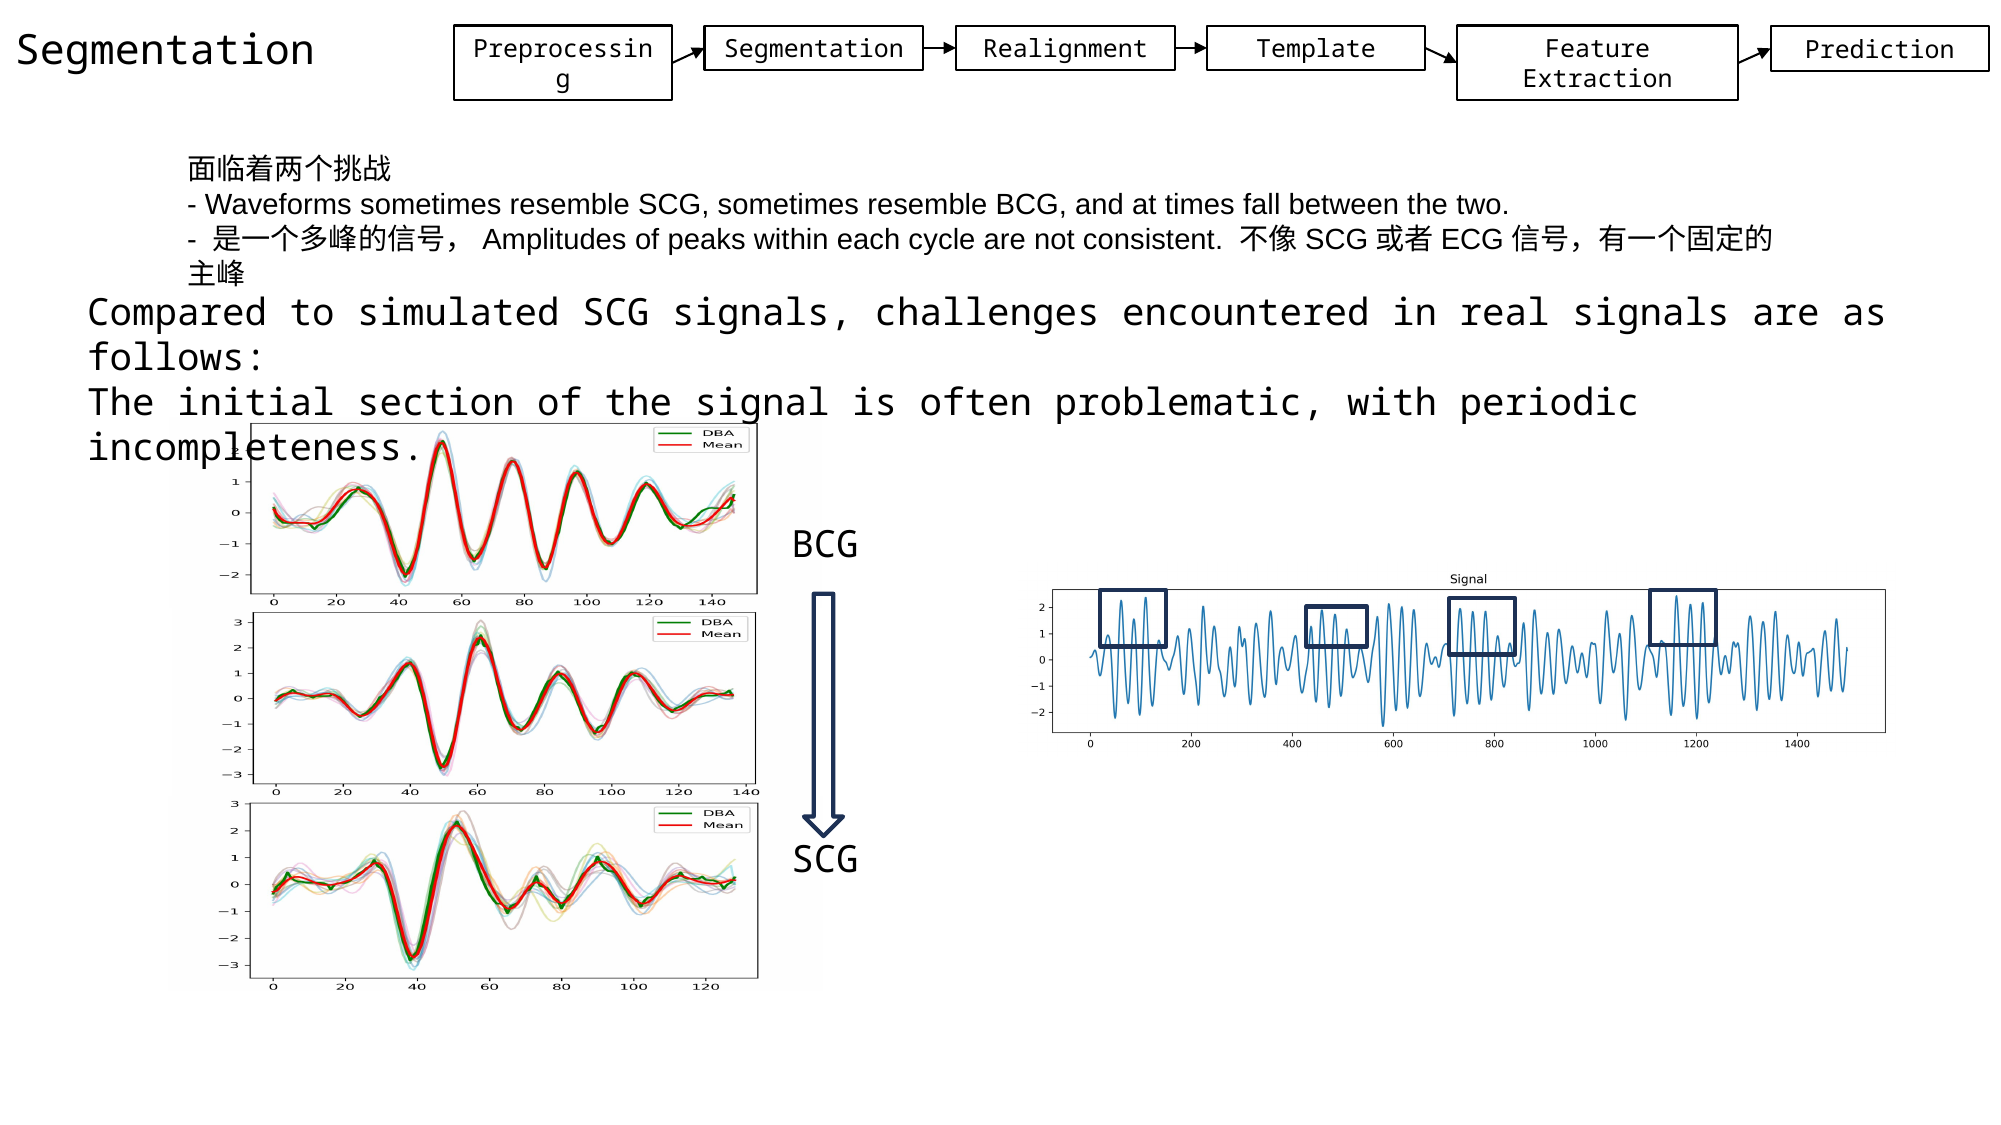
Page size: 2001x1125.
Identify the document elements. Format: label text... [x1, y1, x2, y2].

text_box 面临着两个挑战 - Waveforms sometimes resemble SCG, sometimes resemble BCG, and at times fall between the two. - 是一个多峰的信号，Amplitudes of peaks within each cycle are not consistent. 不像SCG或者ECG信号，有一个固定的主峰 [172, 142, 1818, 280]
text_box Realignment [955, 25, 1175, 71]
text_box Segmentation [704, 25, 924, 71]
picture [1018, 562, 1896, 757]
text_box Feature Extraction [1457, 25, 1739, 101]
text_box Template [1206, 25, 1426, 71]
text_box Preprocessing [453, 25, 673, 101]
text_box BCG SCG [825, 512, 884, 888]
picture [168, 417, 823, 991]
text_box Compared to simulated SCG signals, challenges encountered in real signals are as follows: The initial section of the signal is often problematic, with periodic incompleteness. [71, 280, 1989, 476]
text_box Segmentation [0, 15, 442, 81]
text_box Prediction [1770, 26, 1989, 71]
